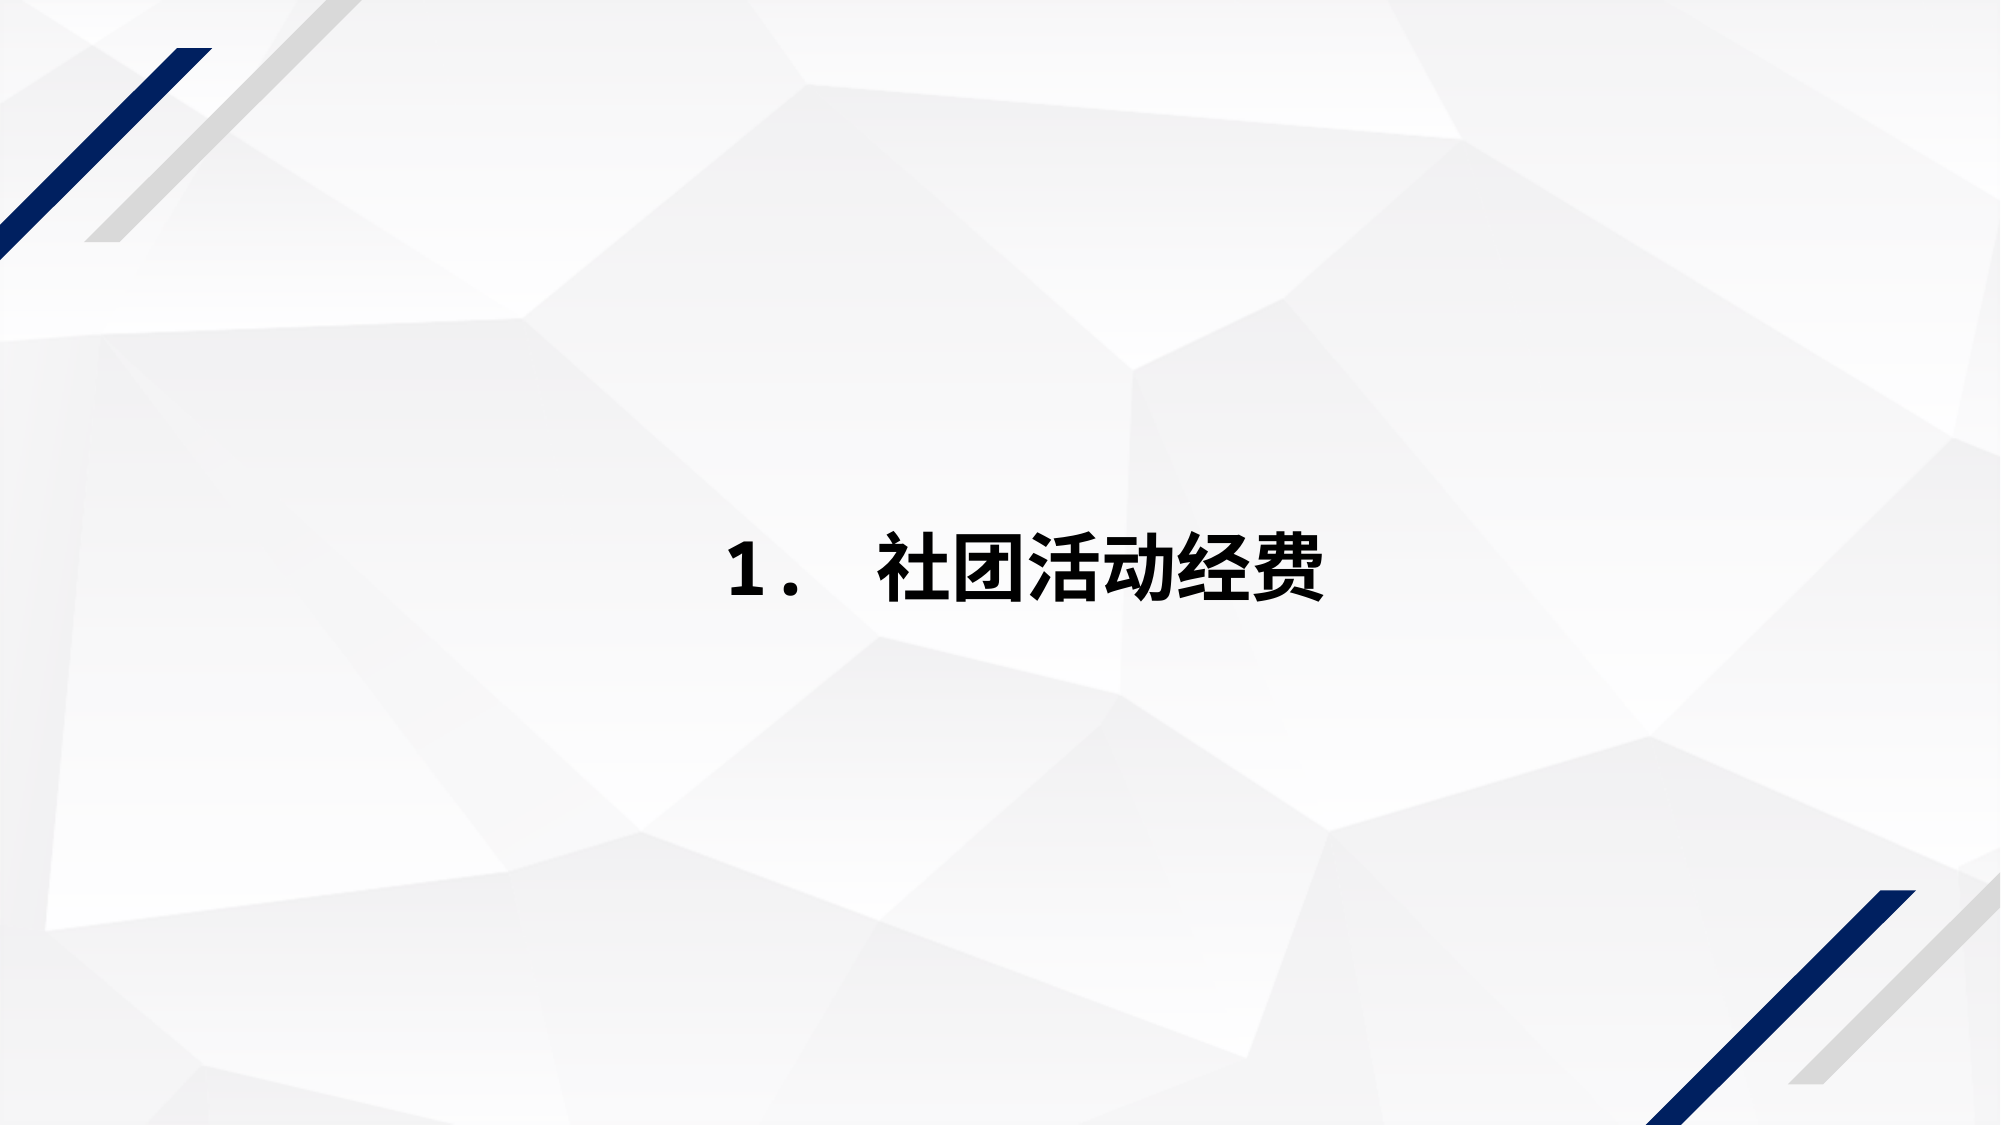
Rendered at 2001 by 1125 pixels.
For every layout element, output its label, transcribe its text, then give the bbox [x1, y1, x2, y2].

picture [0, 0, 2001, 1125]
text_box 1. 社团活动经费 [394, 513, 1606, 618]
